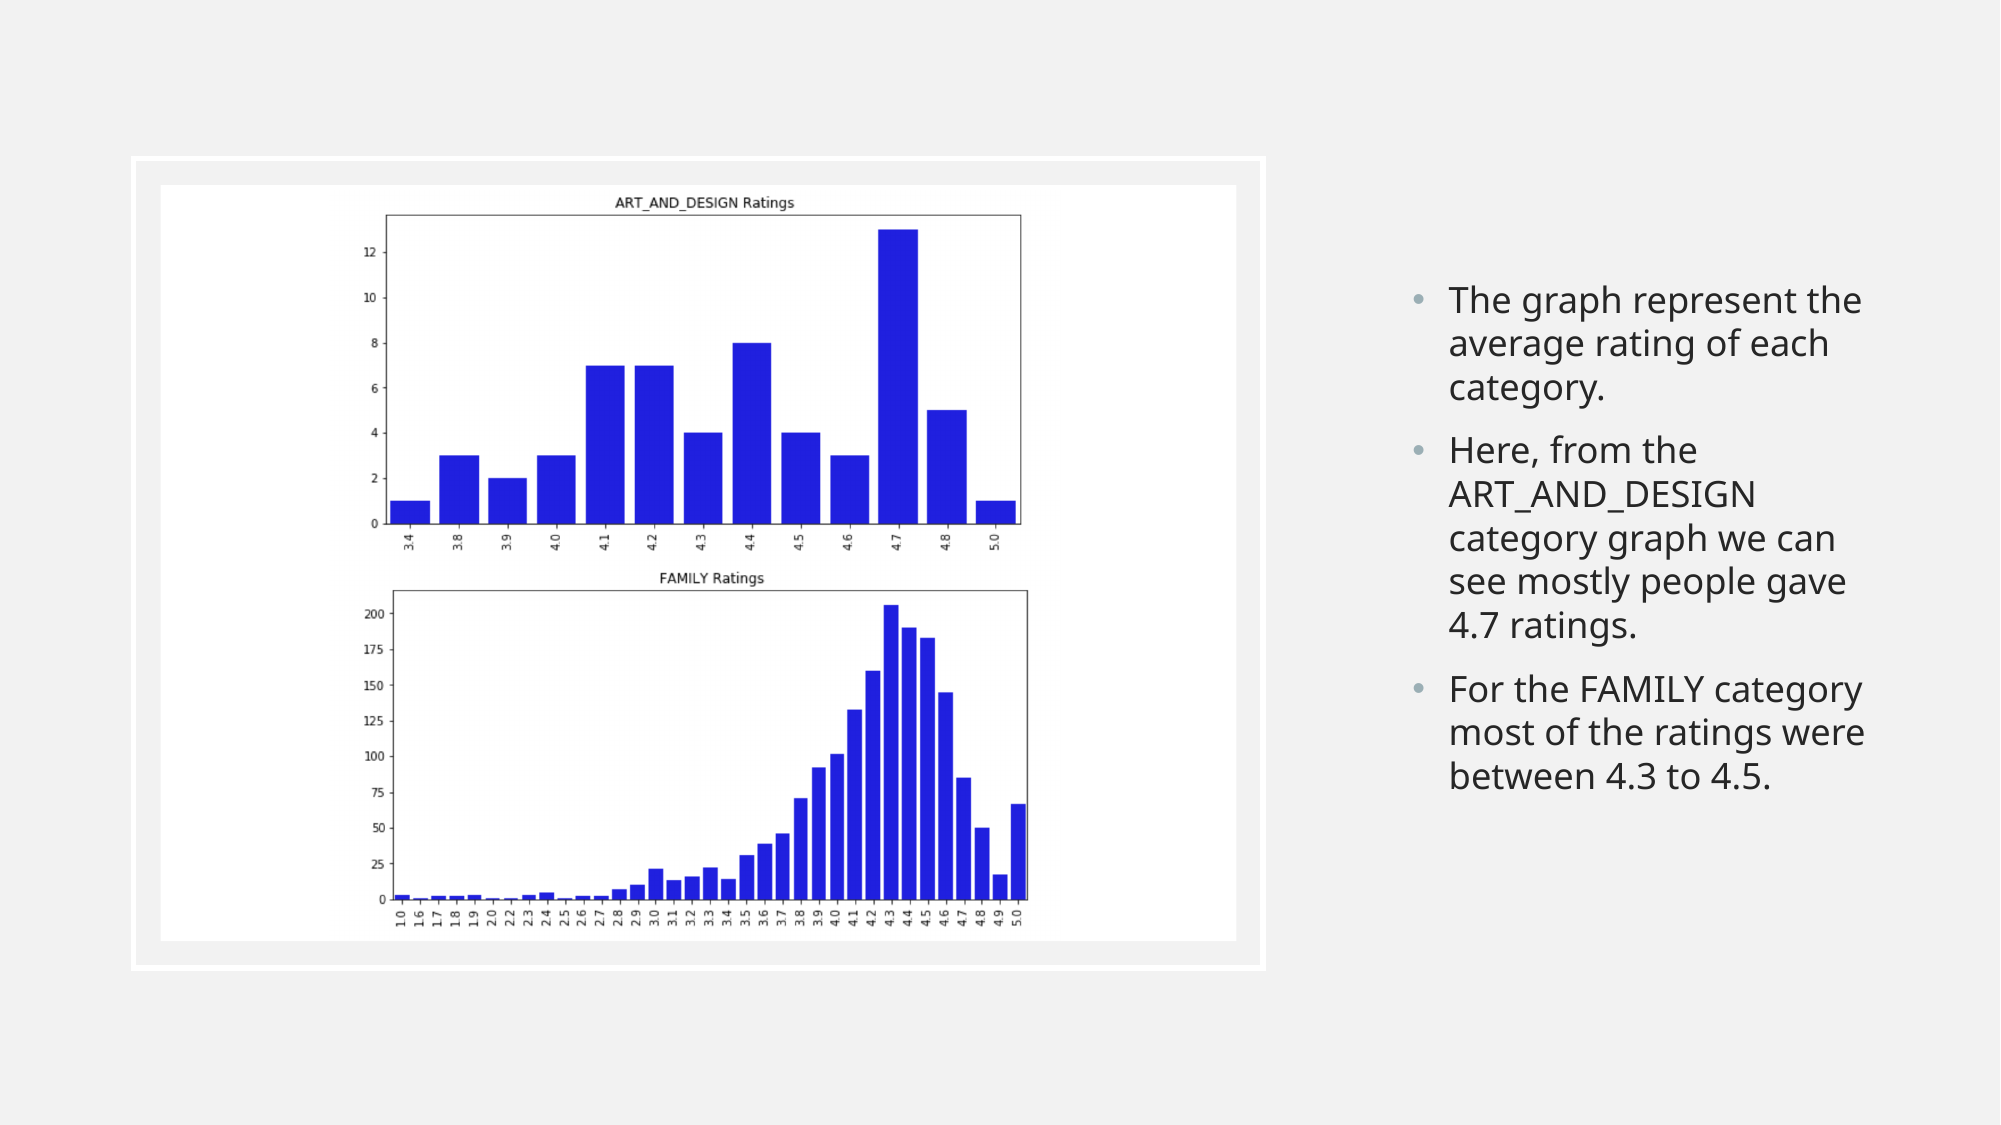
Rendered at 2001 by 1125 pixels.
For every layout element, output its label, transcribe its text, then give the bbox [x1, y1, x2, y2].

picture [329, 190, 1061, 941]
text_box [159, 184, 1237, 942]
text_box [133, 157, 1264, 969]
list The graph represent the average rating of each category. Here, from the ART_AND_DESIGN category graph we can see mostly people gave 4.7 ratings. For the FAMILY category most of the ratings were between 4.3 to 4.5. [1397, 269, 1900, 805]
